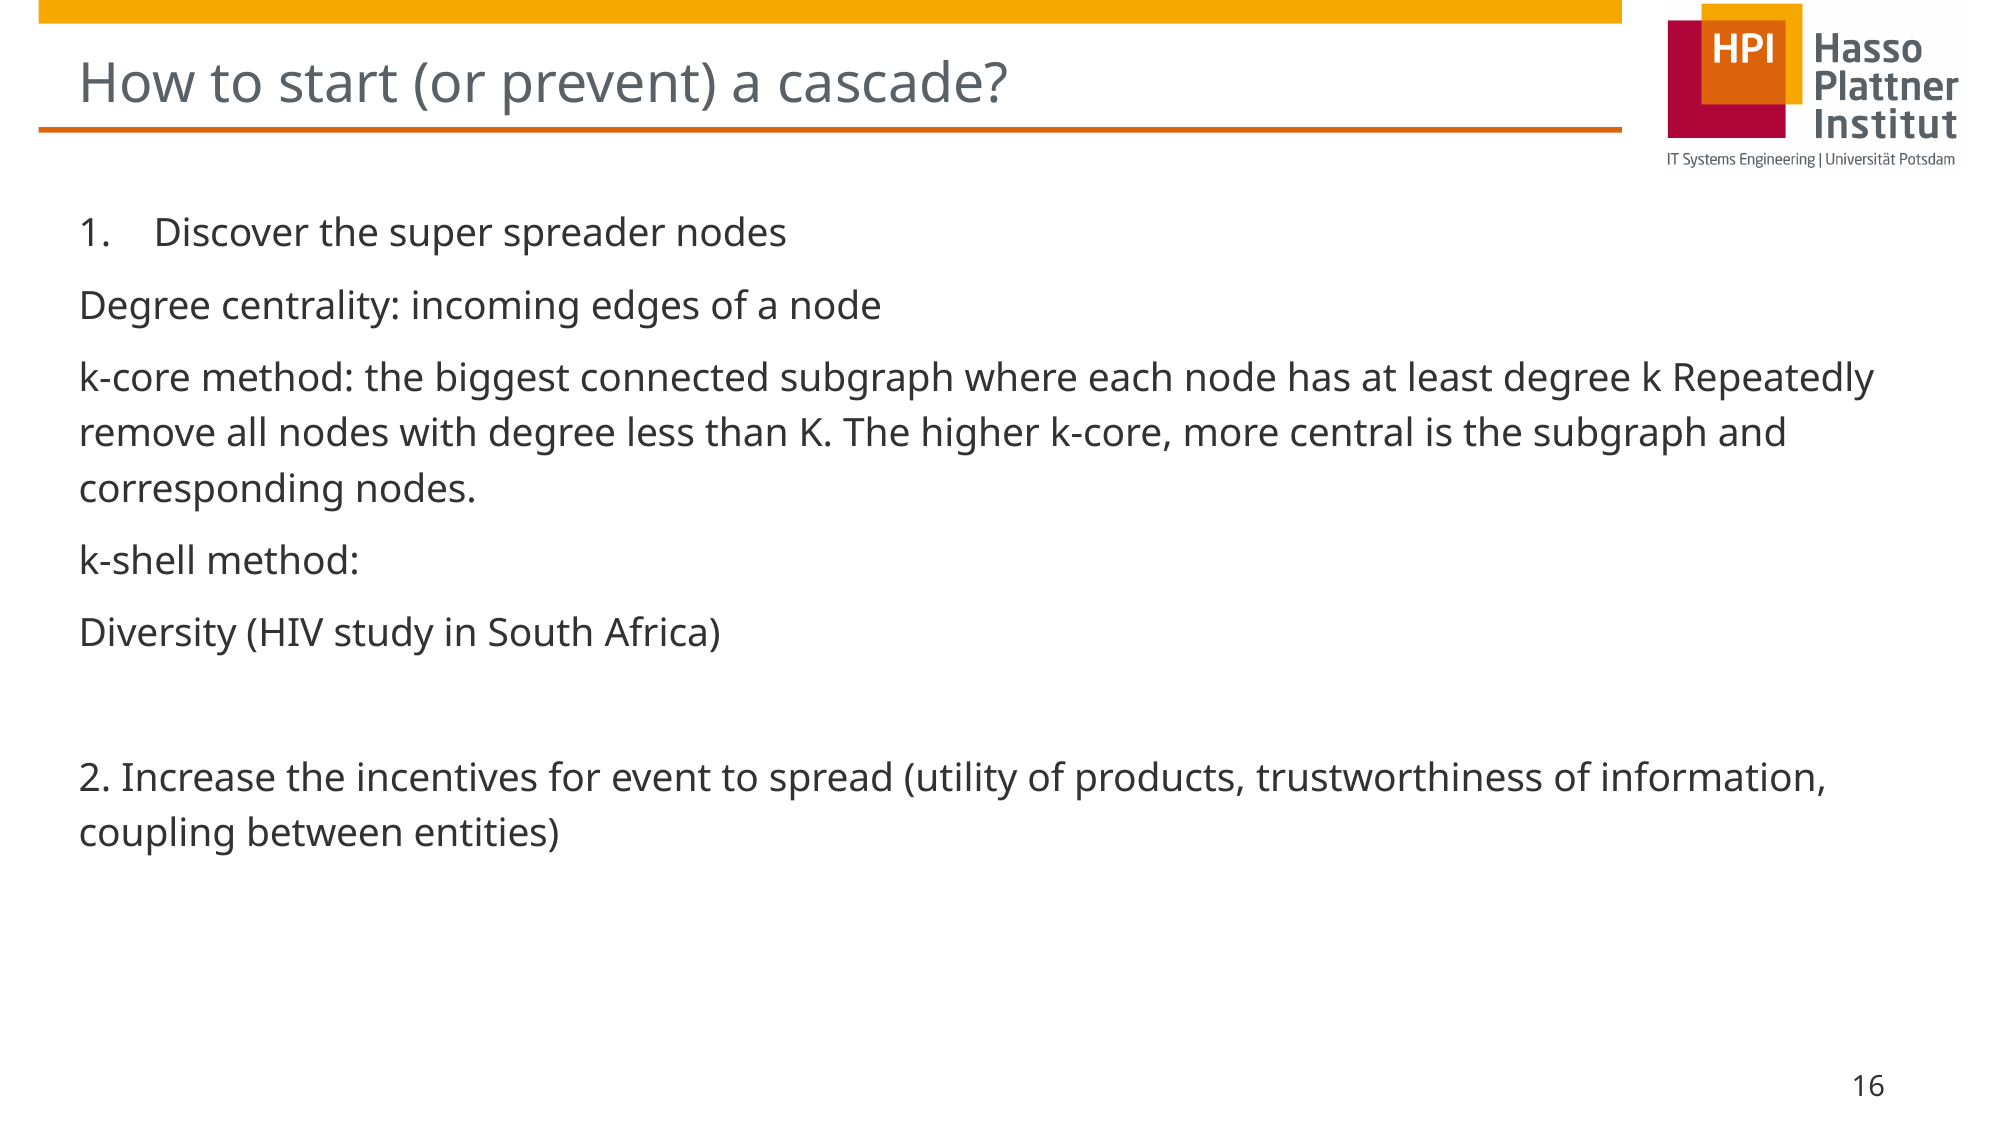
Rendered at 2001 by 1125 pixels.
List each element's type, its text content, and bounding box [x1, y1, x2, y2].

picture [1664, 0, 1965, 170]
slide_number 16 [1834, 1064, 1961, 1107]
title How to start (or prevent) a cascade? [78, 23, 1583, 115]
list Discover the super spreader nodes Degree centrality: incoming edges of a node k-core method: the biggest connected subgraph where each node has at least degree k Repeatedly remove all nodes with degree less than K. The higher k-core, more central is the subgraph and corresponding nodes. k-shell method: Diversity (HIV study in South Africa) 2. Increase the incentives for event to spread (utility of products, trustworthiness of information, coupling between entities) [78, 199, 1961, 862]
